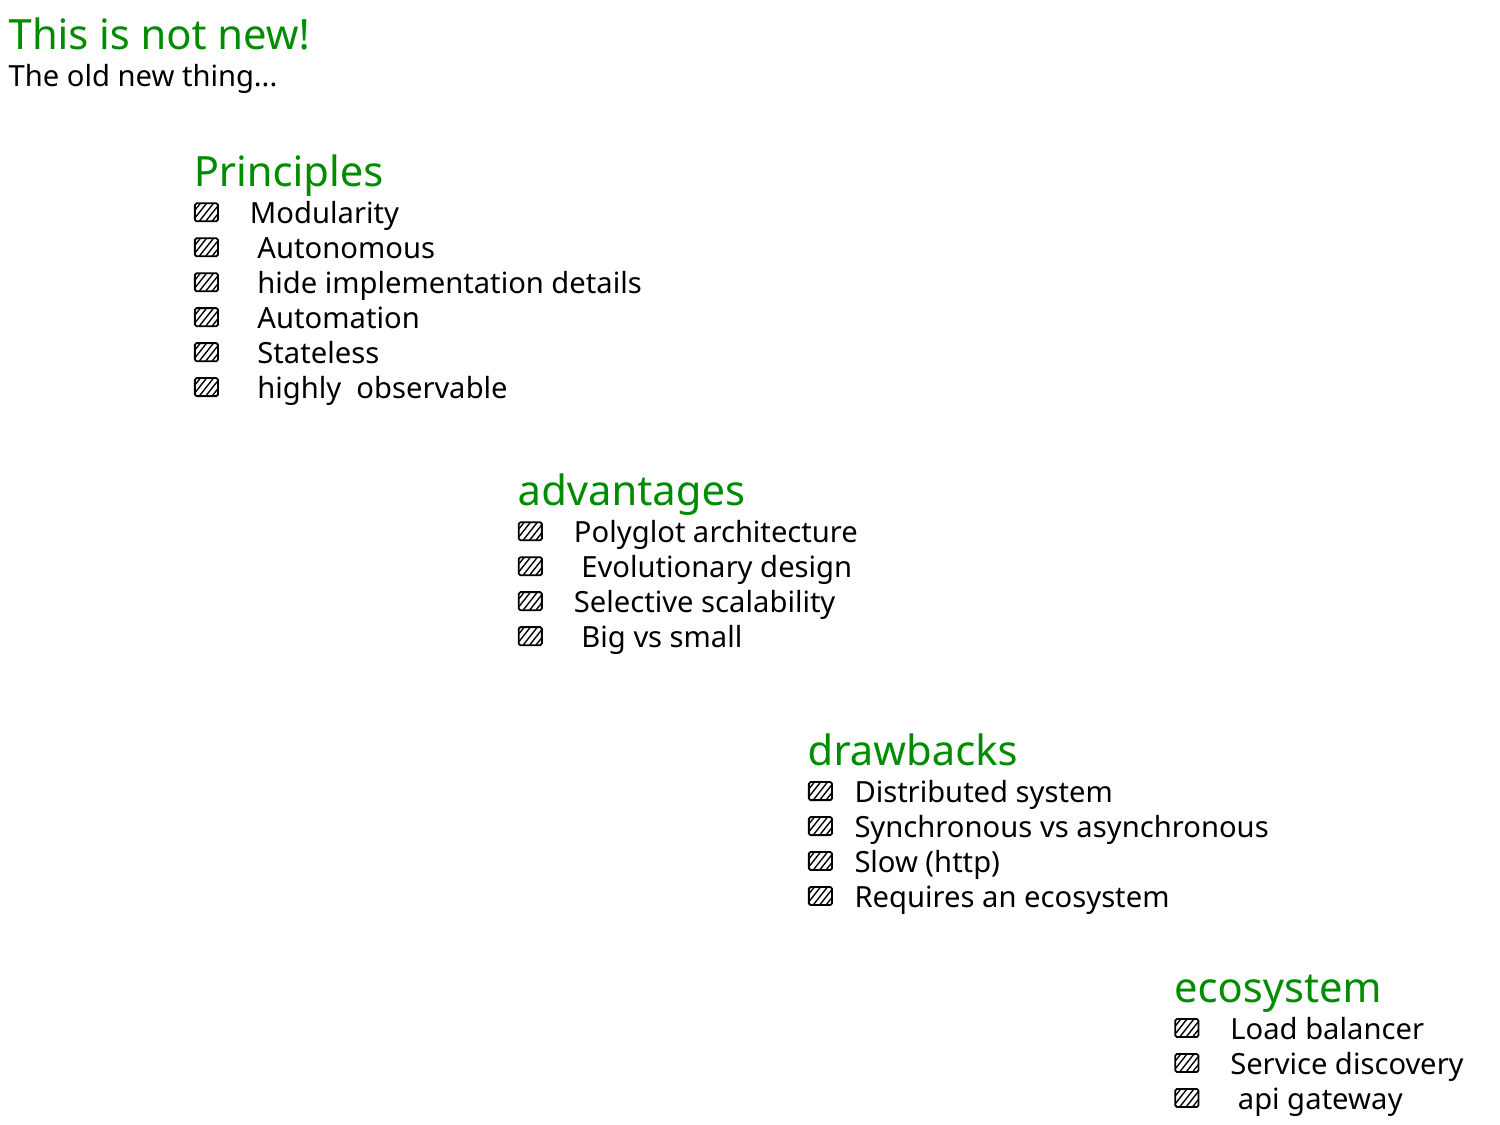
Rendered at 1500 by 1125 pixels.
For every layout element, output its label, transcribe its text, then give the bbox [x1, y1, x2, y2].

text_box This is not new! The old new thing... [0, 0, 325, 100]
text_box drawbacks Distributed system Synchronous vs asynchronous Slow (http) Requires an ecosystem [792, 716, 1284, 921]
text_box advantages Polyglot architecture Evolutionary design Selective scalability Big vs small [502, 456, 874, 661]
text_box Principles Modularity Autonomous hide implementation details Automation Stateless highly observable [178, 137, 657, 412]
text_box ecosystem Load balancer Service discovery api gateway [1159, 952, 1479, 1123]
